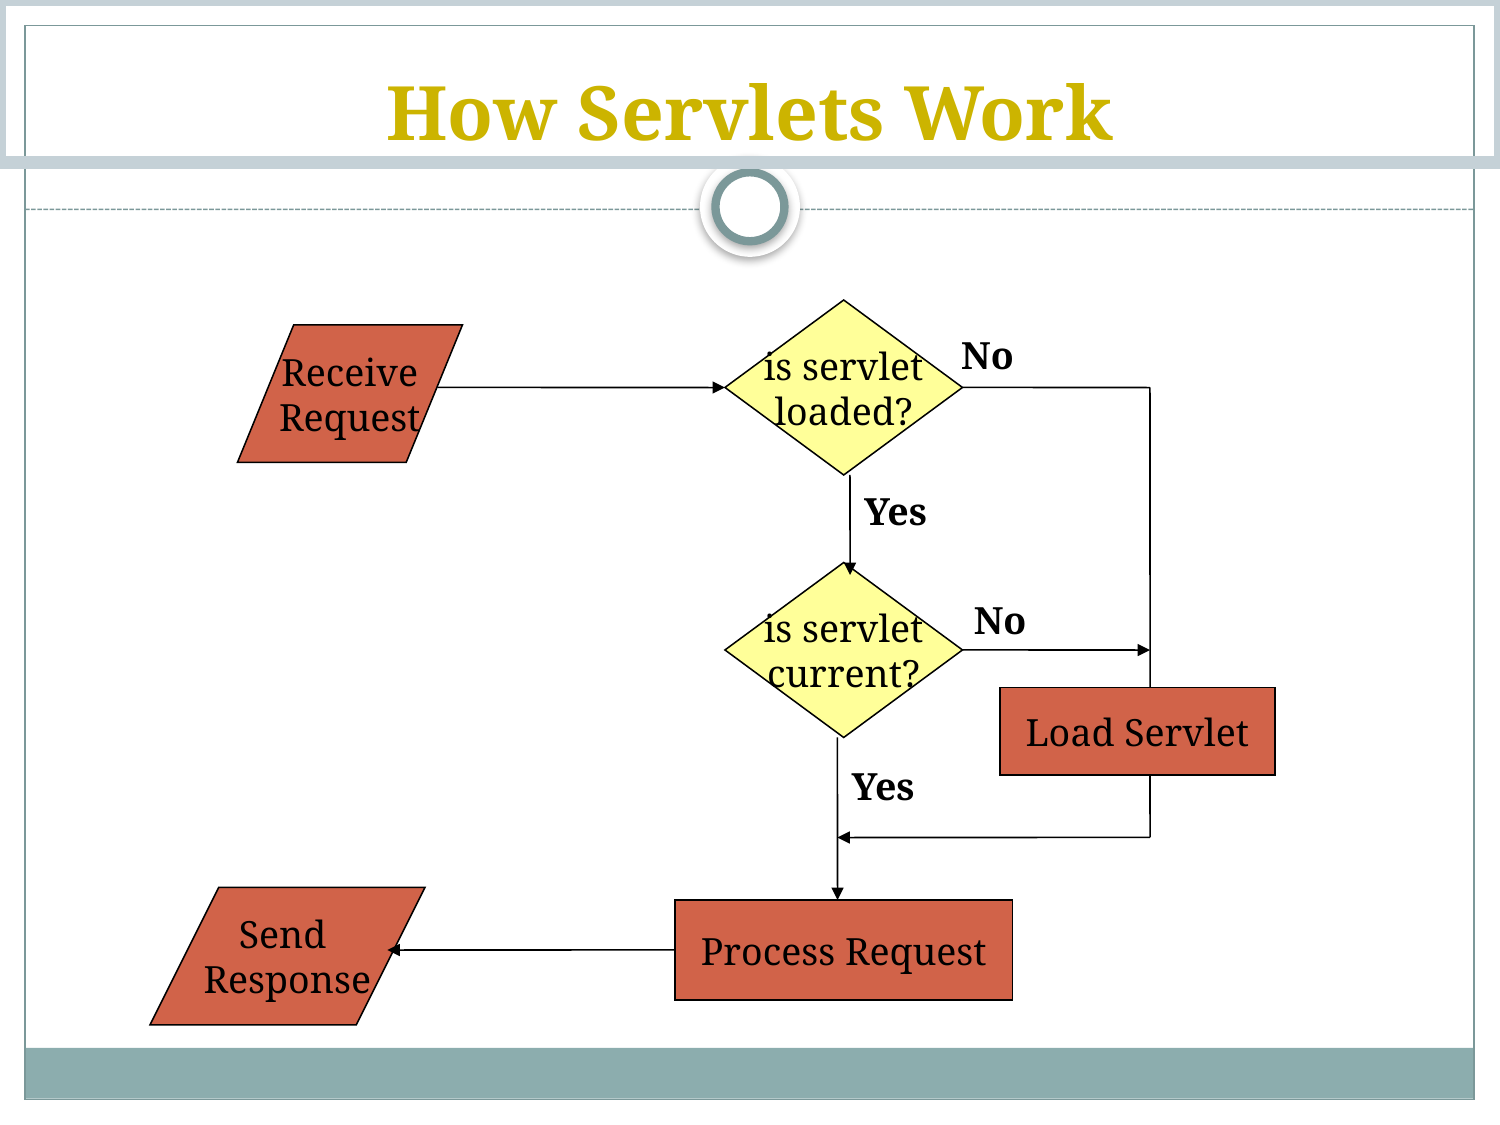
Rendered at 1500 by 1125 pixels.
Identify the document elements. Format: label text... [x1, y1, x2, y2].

text_box [387, 943, 676, 957]
text_box [962, 643, 1150, 657]
text_box Process Request [675, 900, 1013, 1000]
text_box is servlet loaded? [725, 299, 962, 475]
text_box is servlet current? [724, 563, 962, 738]
text_box Load Servlet [999, 687, 1275, 775]
text_box [843, 541, 857, 575]
text_box [837, 831, 1150, 844]
text_box No [958, 589, 1041, 650]
text_box Yes [849, 480, 943, 541]
title How Servlets Work [0, 0, 1500, 163]
text_box Yes [836, 755, 930, 816]
text_box No [946, 324, 1029, 385]
text_box Send Response [150, 887, 426, 1025]
text_box Receive Request [237, 324, 463, 463]
text_box [437, 381, 725, 394]
text_box [831, 838, 844, 901]
